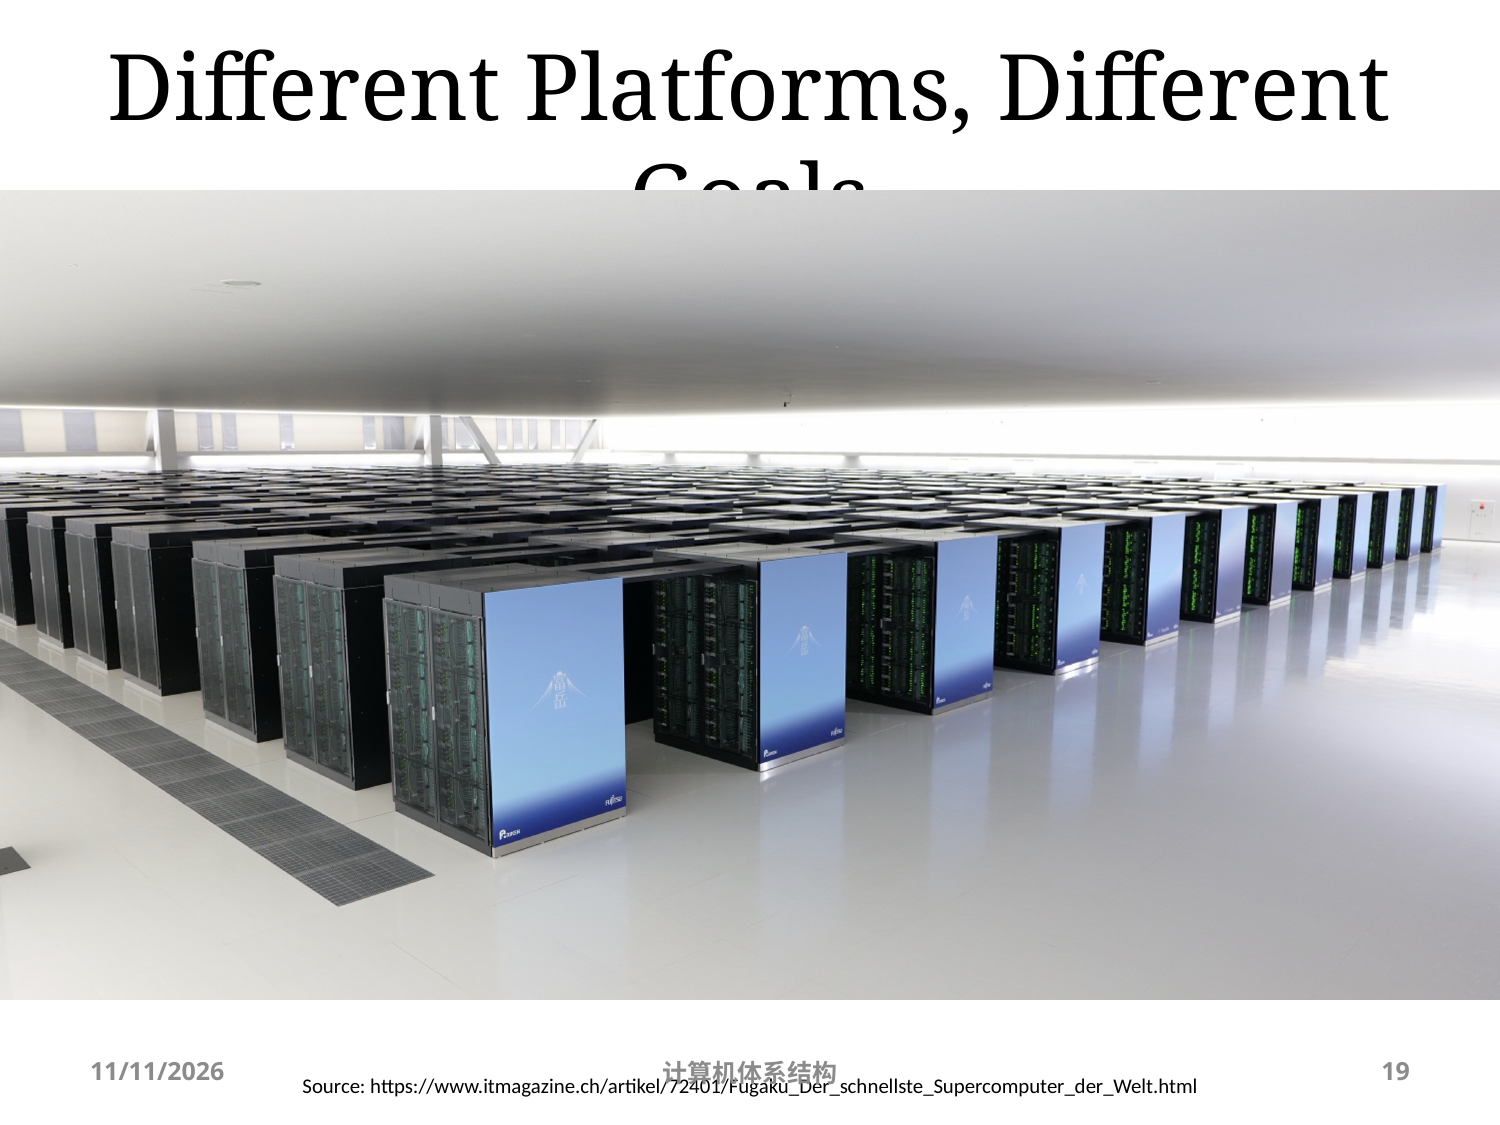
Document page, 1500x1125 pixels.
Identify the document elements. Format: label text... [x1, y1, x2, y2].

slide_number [75, 1042, 425, 1103]
picture [0, 190, 1500, 1001]
footer 计算机体系结构 [512, 1042, 988, 1103]
title Different Platforms, Different Goals [75, 45, 1425, 188]
text_box Source: https://www.itmagazine.ch/artikel/72401/Fugaku_Der_schnellste_Supercomputer_der_Welt.html [237, 1065, 1213, 1106]
slide_number 19 [1074, 1042, 1425, 1103]
